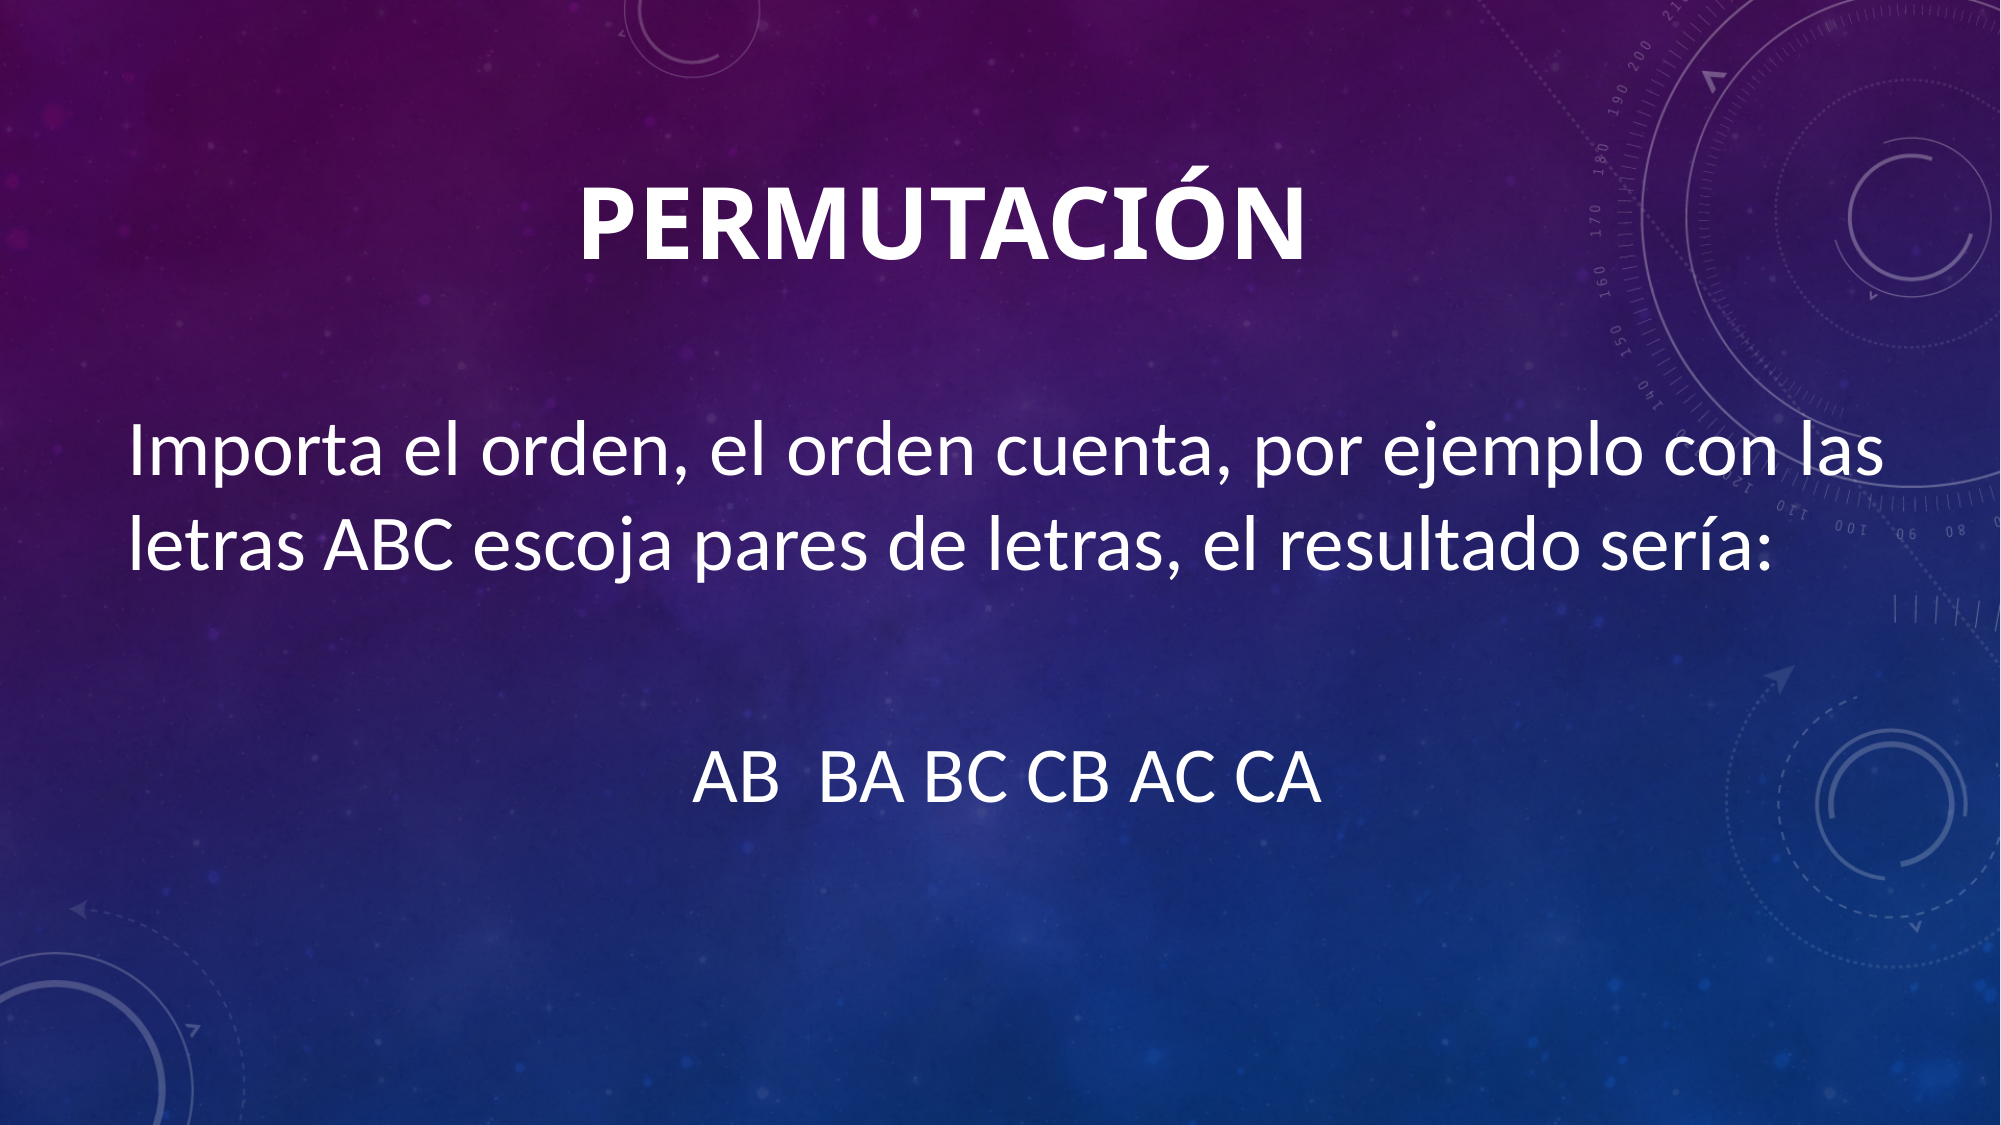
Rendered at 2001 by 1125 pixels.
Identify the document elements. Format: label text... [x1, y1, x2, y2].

picture [0, 0, 2001, 1125]
title Permutación [112, 99, 1775, 307]
list Importa el orden, el orden cuenta, por ejemplo con las letras ABC escoja pares de letras, el resultado sería: AB BA BC CB AC CA [112, 307, 1904, 907]
